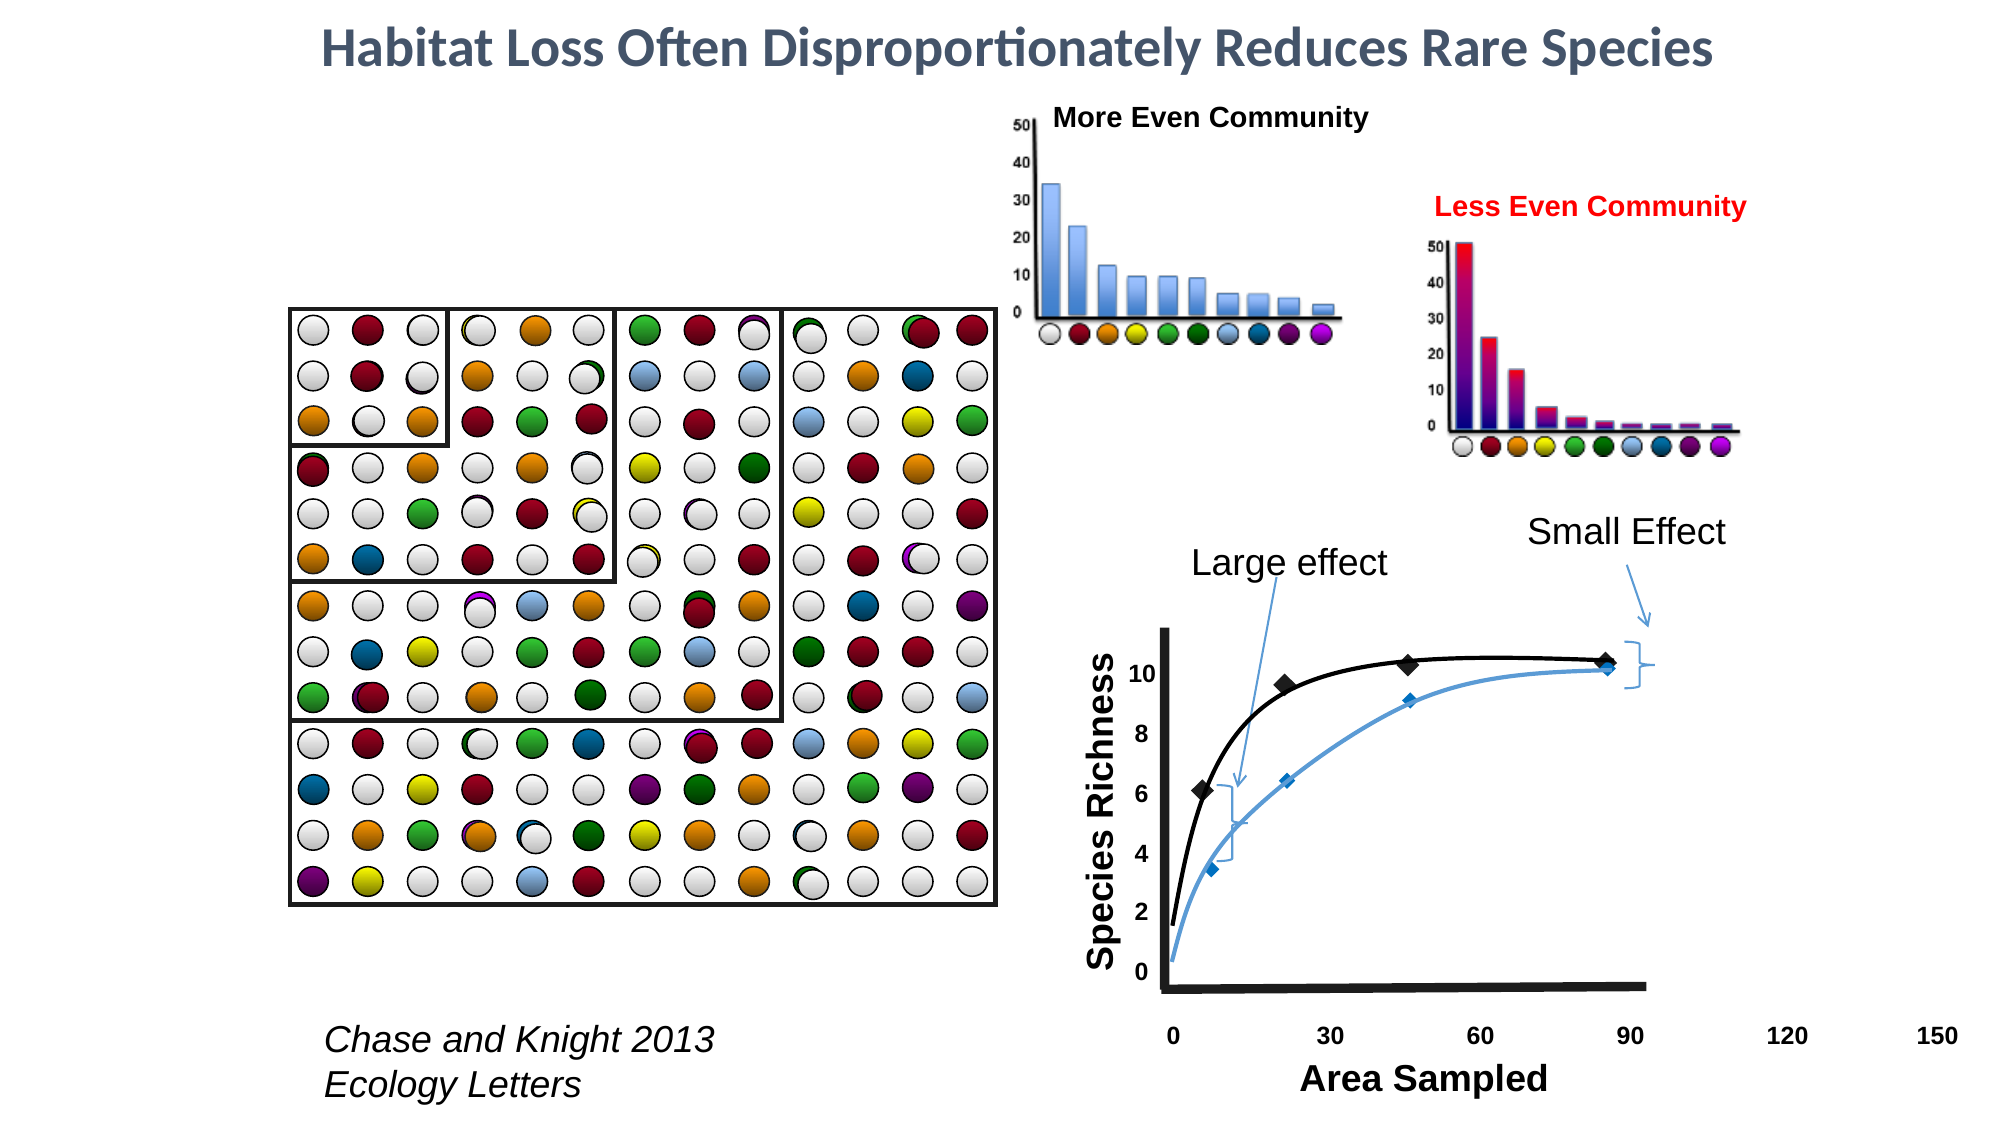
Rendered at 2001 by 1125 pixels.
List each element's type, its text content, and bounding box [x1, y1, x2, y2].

text_box [520, 315, 551, 346]
text_box [569, 363, 600, 394]
text_box Chase and Knight 2013 Ecology Letters [309, 1007, 730, 1113]
text_box [353, 405, 385, 436]
text_box [683, 409, 715, 440]
text_box [350, 361, 382, 392]
text_box Area Sampled [1284, 1047, 1778, 1107]
text_box 4 [1134, 837, 1149, 868]
text_box [956, 405, 988, 436]
text_box [575, 680, 606, 710]
text_box [357, 682, 389, 713]
text_box [408, 315, 439, 346]
text_box [908, 543, 940, 574]
text_box [1171, 732, 1276, 926]
text_box [464, 591, 496, 609]
text_box [793, 318, 824, 340]
text_box More Even Community [1038, 90, 1385, 141]
text_box [1624, 640, 1655, 690]
text_box [795, 323, 827, 354]
text_box Small Effect [1512, 499, 1742, 560]
text_box [576, 404, 607, 434]
text_box [573, 590, 604, 621]
text_box [464, 315, 496, 346]
text_box [847, 546, 879, 576]
text_box 0 30 60 90 120 150 180 [1151, 1012, 2000, 1058]
text_box [902, 543, 923, 573]
text_box [1277, 657, 1615, 788]
text_box [290, 309, 996, 905]
text_box [461, 497, 493, 528]
text_box [908, 318, 940, 348]
text_box [683, 598, 715, 628]
text_box [903, 454, 934, 484]
text_box [795, 821, 827, 852]
picture [1003, 110, 1347, 345]
text_box [516, 637, 548, 668]
text_box [466, 682, 498, 713]
text_box 0 [1134, 955, 1149, 986]
text_box [741, 680, 773, 710]
text_box [351, 640, 383, 670]
text_box Habitat Loss Often Disproportionately Reduces Rare Species [258, 2, 1778, 88]
text_box 8 [1134, 717, 1149, 748]
text_box [627, 547, 658, 578]
picture [1418, 233, 1745, 457]
text_box Species Richness [1067, 493, 1128, 987]
text_box [686, 499, 717, 530]
text_box [465, 821, 496, 852]
text_box [1602, 663, 1616, 677]
text_box [298, 405, 329, 436]
text_box [407, 362, 438, 392]
text_box [847, 772, 879, 803]
text_box [464, 597, 496, 628]
text_box 2 [1134, 895, 1149, 926]
text_box [298, 774, 329, 805]
text_box [739, 320, 770, 350]
text_box [466, 729, 498, 760]
text_box Less Even Community [1419, 179, 1763, 230]
text_box [847, 728, 879, 759]
text_box 10 [1128, 657, 1157, 688]
text_box [297, 456, 329, 487]
text_box [797, 869, 829, 900]
text_box 6 [1134, 777, 1149, 808]
text_box [741, 728, 773, 759]
text_box [1194, 782, 1206, 798]
text_box [793, 497, 824, 528]
text_box [1277, 676, 1293, 692]
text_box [1237, 577, 1277, 788]
text_box [1171, 669, 1612, 963]
text_box [902, 772, 934, 803]
text_box [297, 543, 329, 574]
text_box [686, 733, 718, 763]
text_box [851, 680, 882, 711]
text_box [684, 729, 714, 751]
text_box [520, 823, 551, 854]
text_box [1626, 564, 1649, 628]
text_box [1601, 654, 1610, 659]
text_box [576, 502, 607, 533]
text_box [572, 453, 603, 484]
text_box Large effect [1176, 530, 1403, 591]
